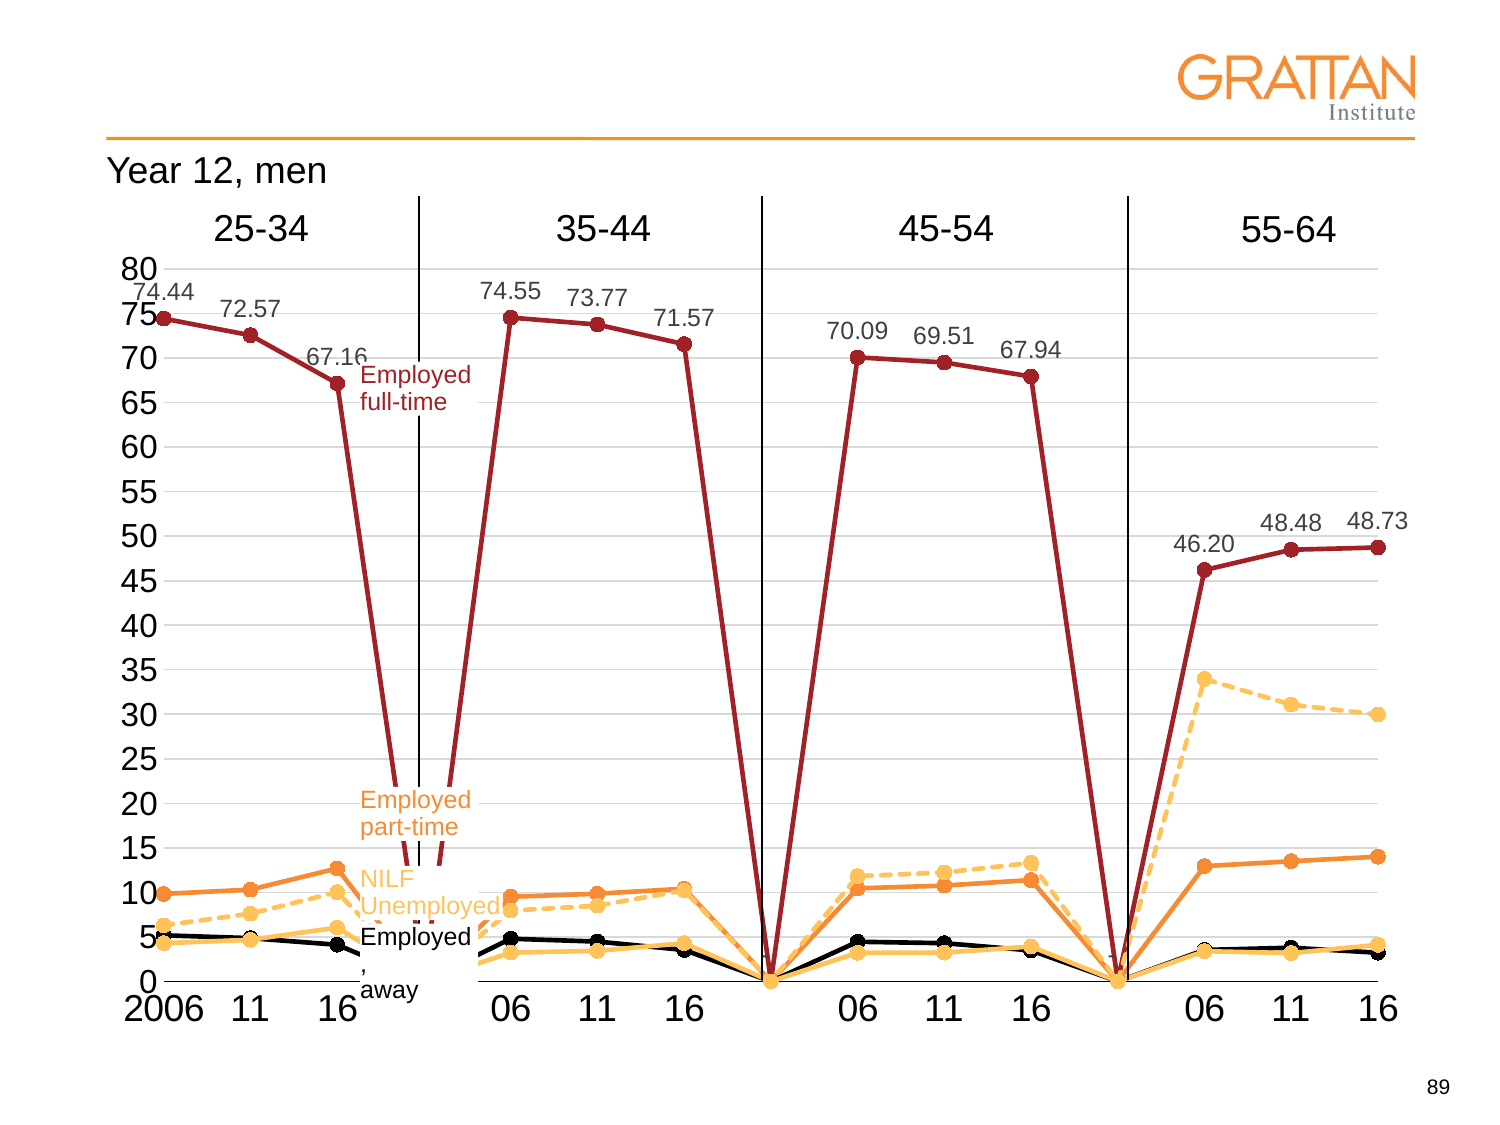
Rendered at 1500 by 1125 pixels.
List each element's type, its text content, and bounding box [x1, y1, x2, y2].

list Year 12, men [105, 145, 1416, 173]
chart [100, 173, 1416, 1060]
picture [1178, 54, 1415, 120]
